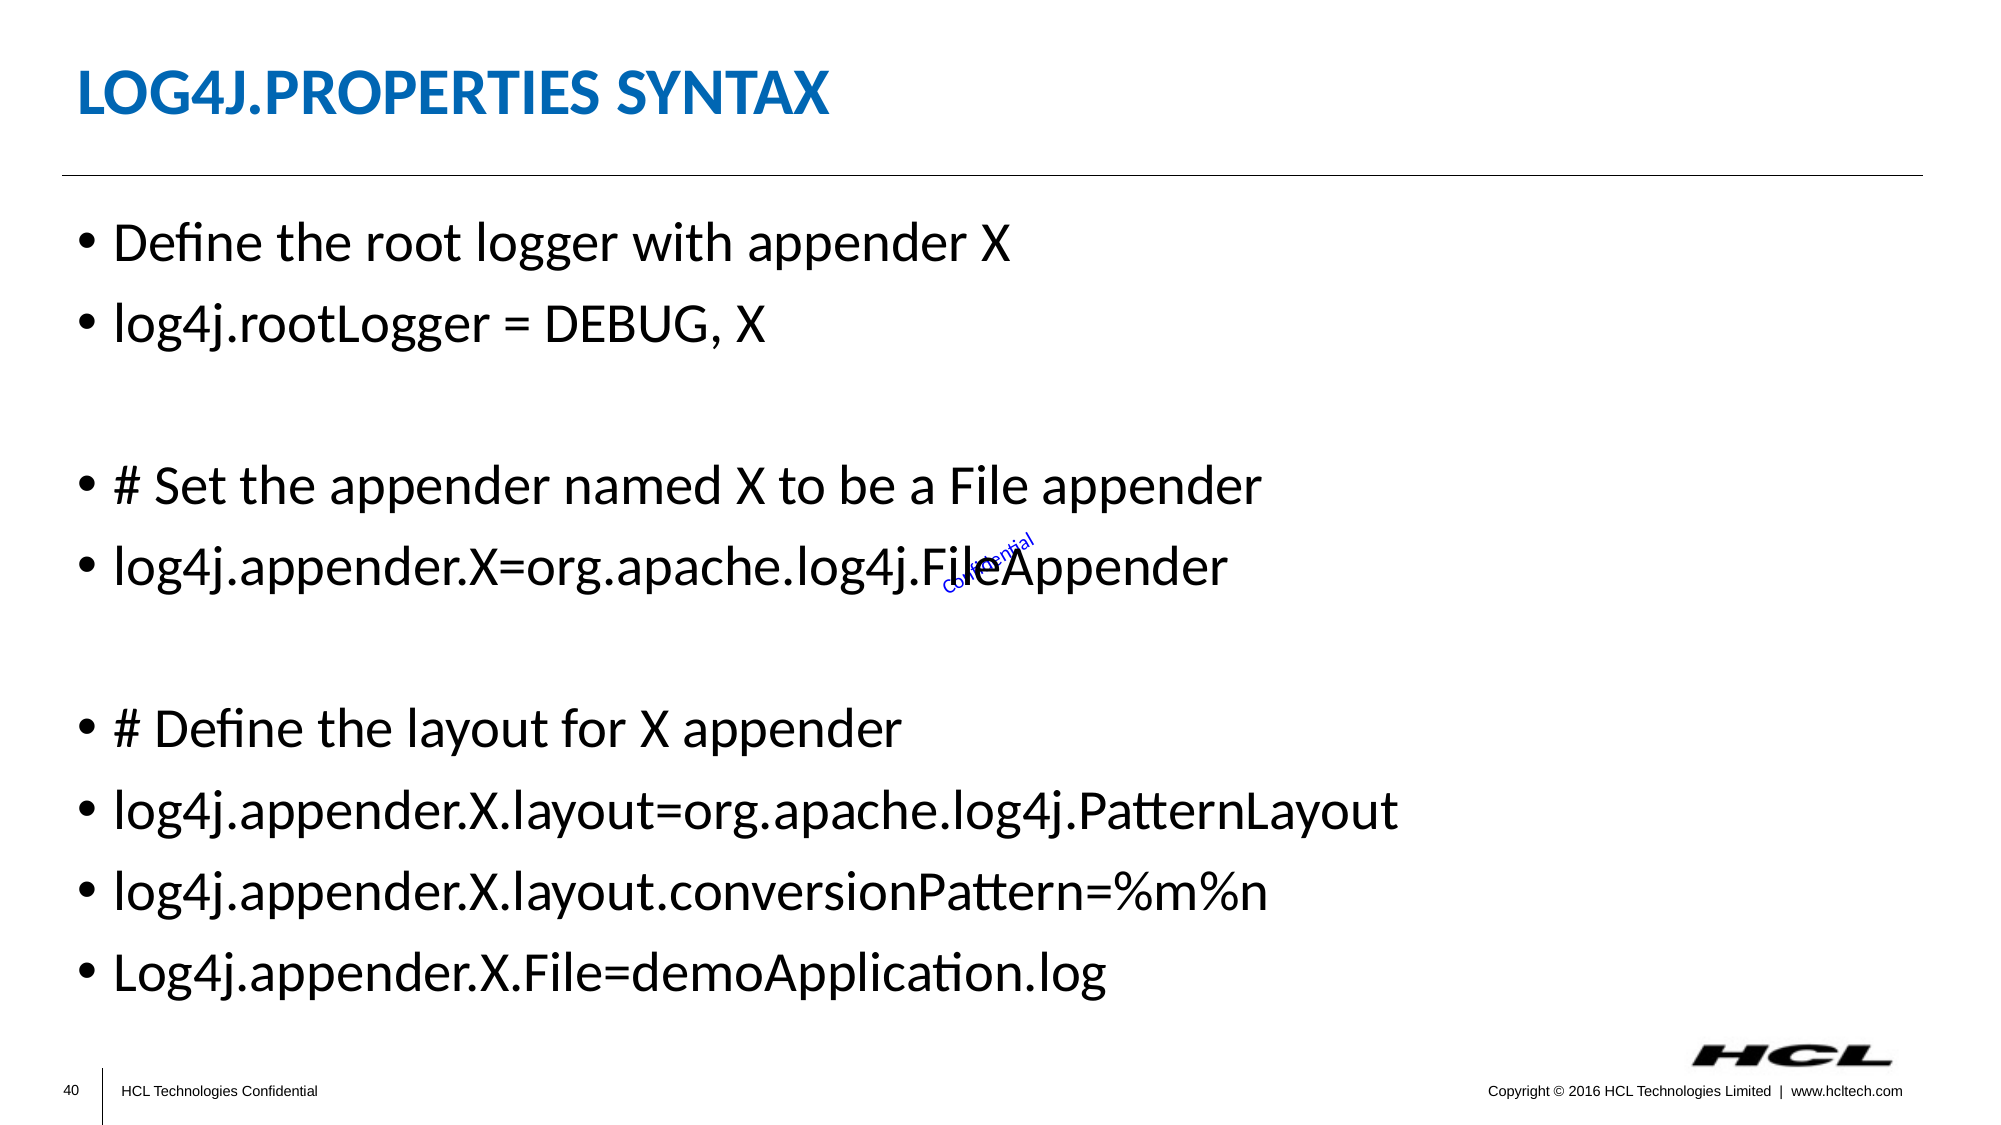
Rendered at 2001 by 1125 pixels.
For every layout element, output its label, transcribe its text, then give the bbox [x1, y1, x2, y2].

title log4j.properties Syntax [62, 42, 1781, 144]
picture [1660, 1024, 1924, 1080]
list Define the root logger with appender X log4j.rootLogger = DEBUG, X # Set the appender named X to be a File appender log4j.appender.X=org.apache.log4j.FileAppender # Define the layout for X appender log4j.appender.X.layout=org.apache.log4j.PatternLayout log4j.appender.X.layout.conversionPattern=%m%n Log4j.appender.X.File=demoApplication.log [62, 204, 1924, 1014]
